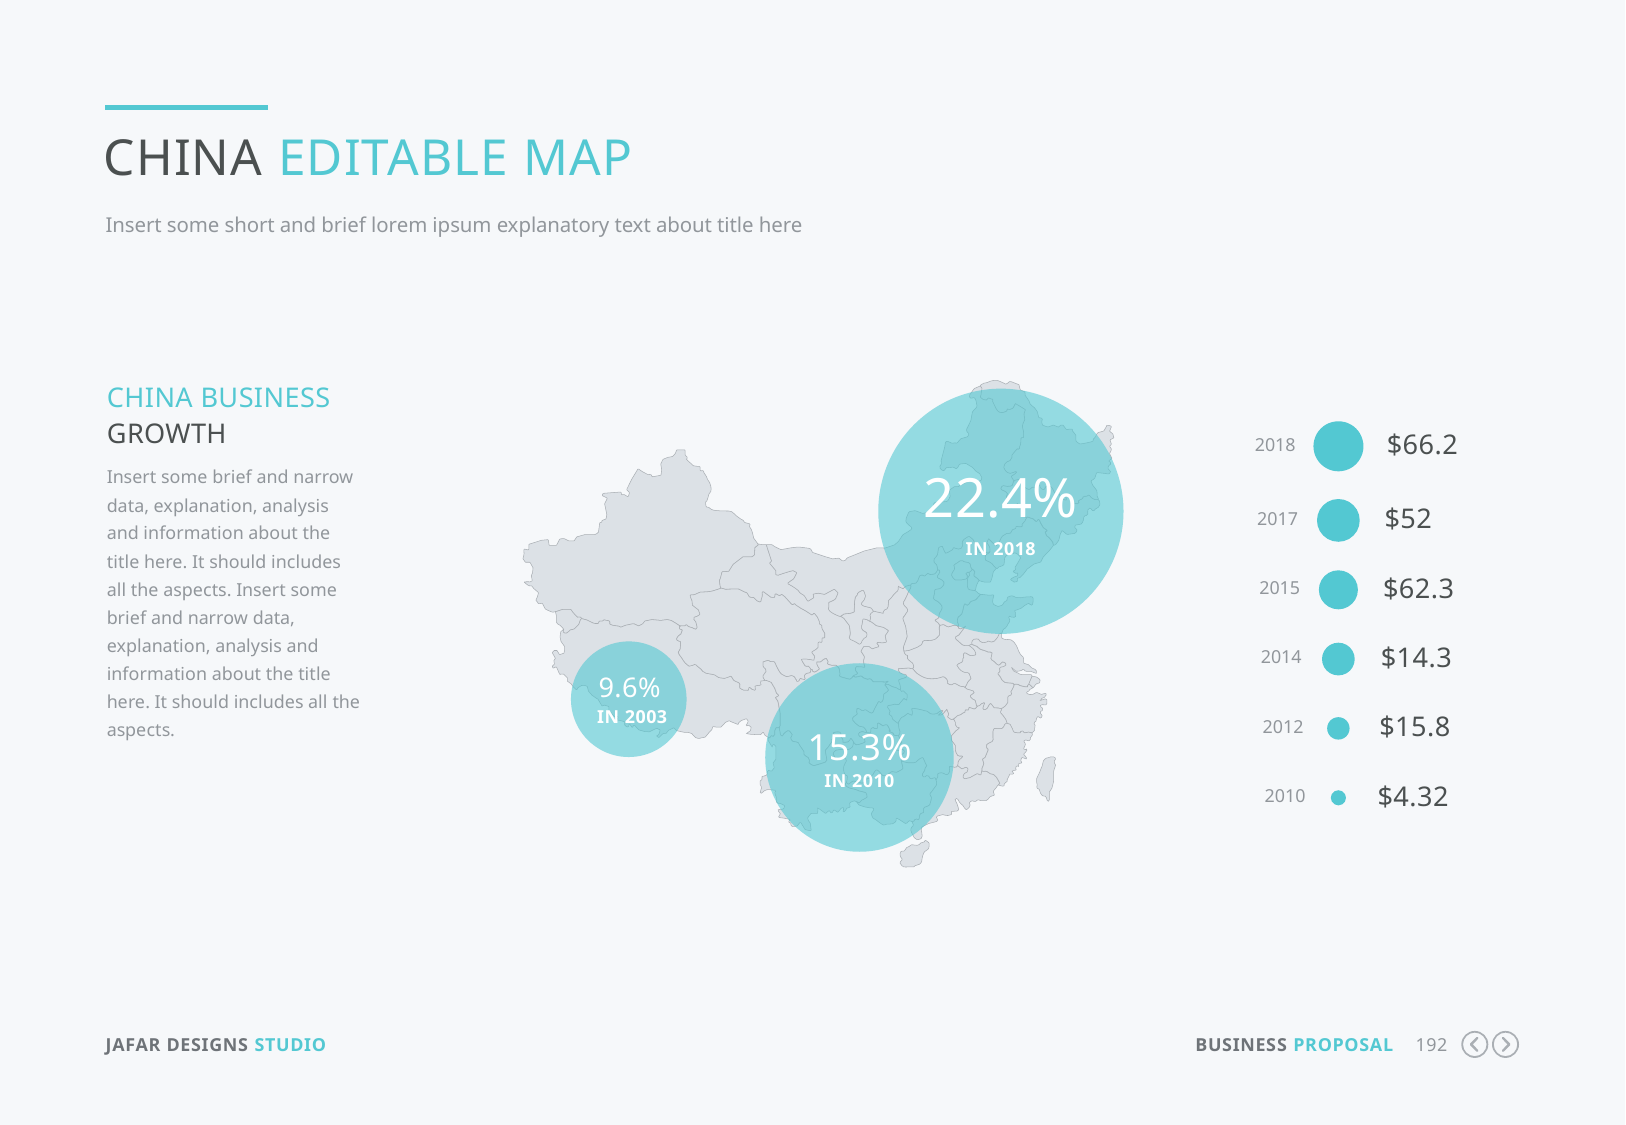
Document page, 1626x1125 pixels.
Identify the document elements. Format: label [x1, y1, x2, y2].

text_box [106, 377, 363, 449]
list [105, 209, 1519, 241]
text_box [1233, 421, 1501, 813]
text_box [522, 379, 1125, 868]
list [103, 125, 1518, 188]
text_box [106, 459, 363, 740]
